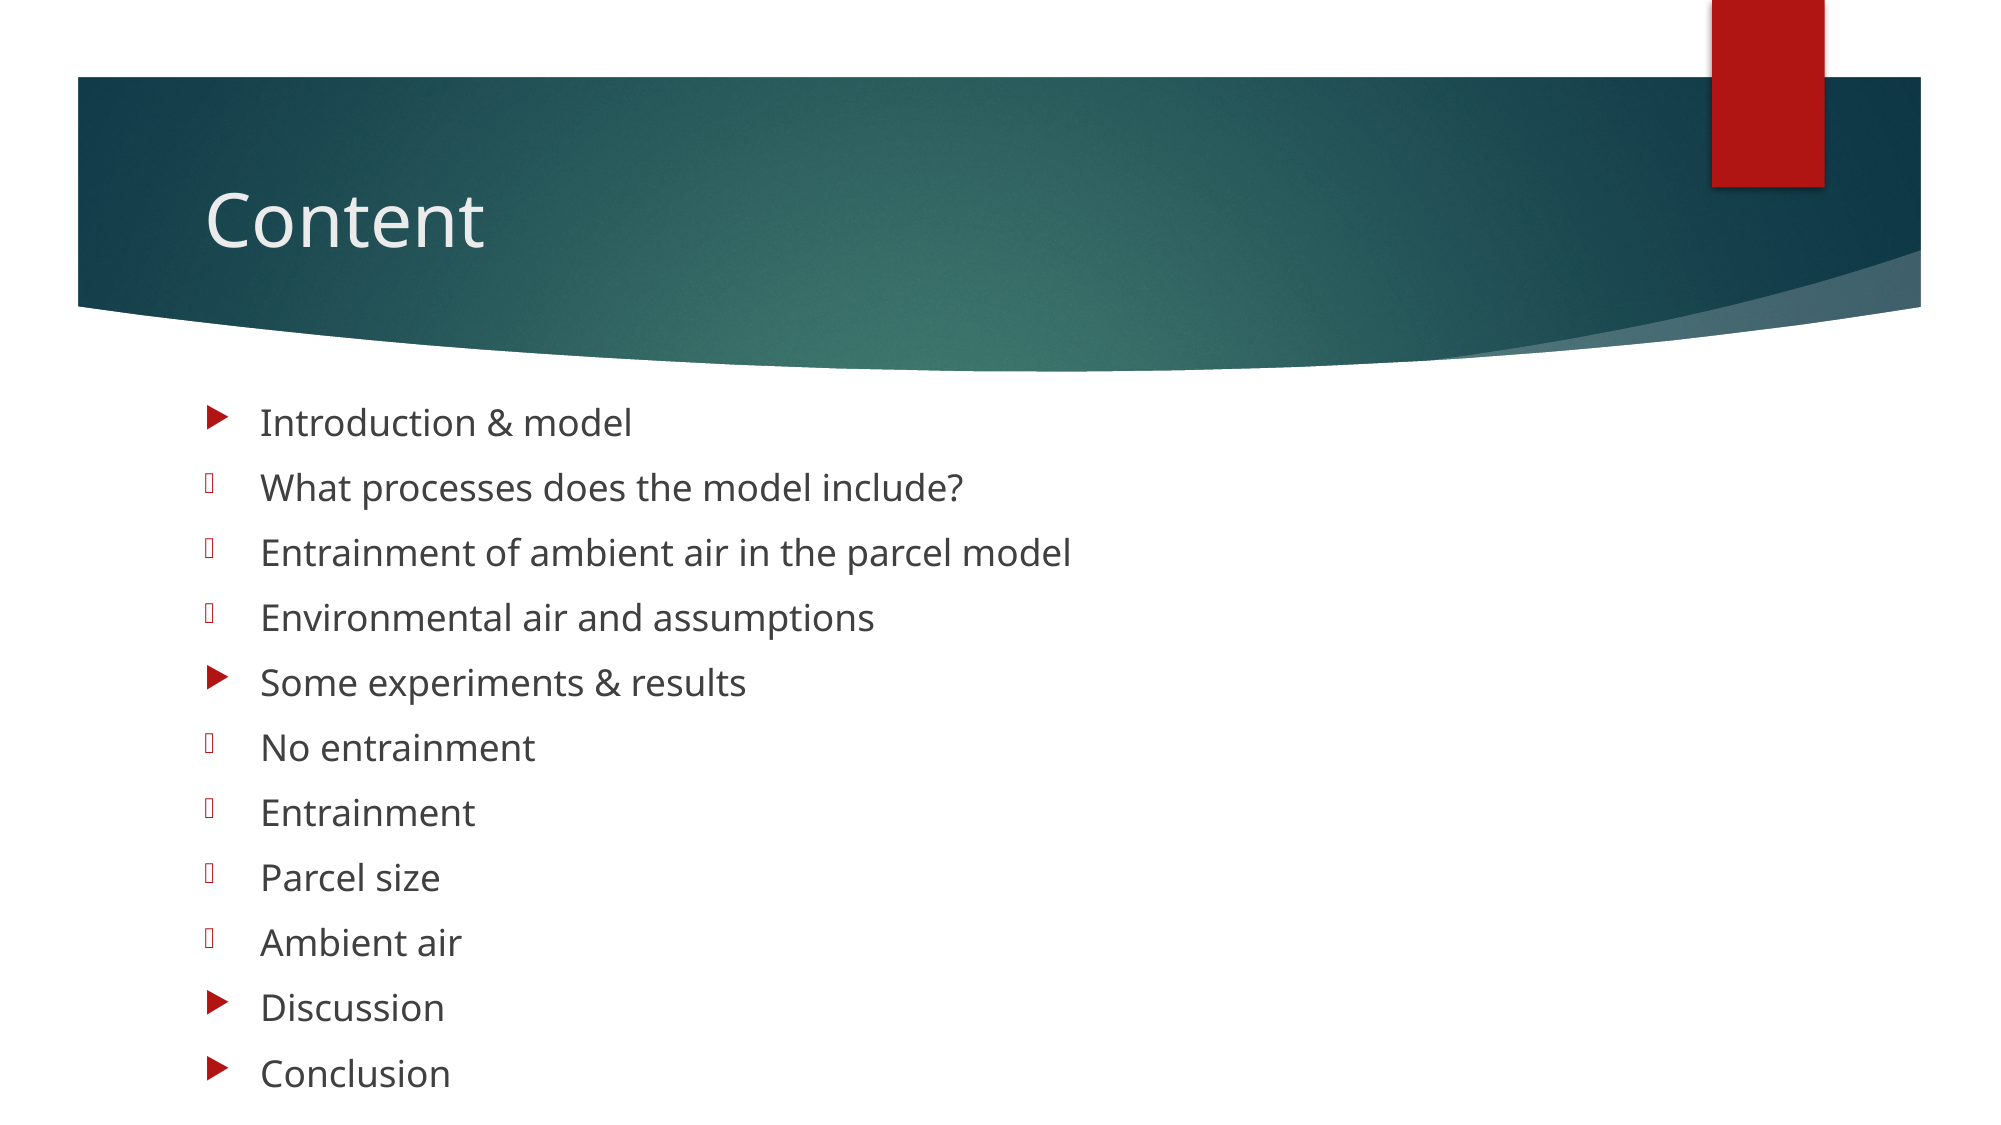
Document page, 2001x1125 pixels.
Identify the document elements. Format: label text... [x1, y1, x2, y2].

list Introduction & model What processes does the model include? Entrainment of ambient air in the parcel model Environmental air and assumptions Some experiments & results No entrainment Entrainment Parcel size Ambient air Discussion Conclusion [189, 391, 1638, 1104]
title Content [189, 159, 1638, 276]
